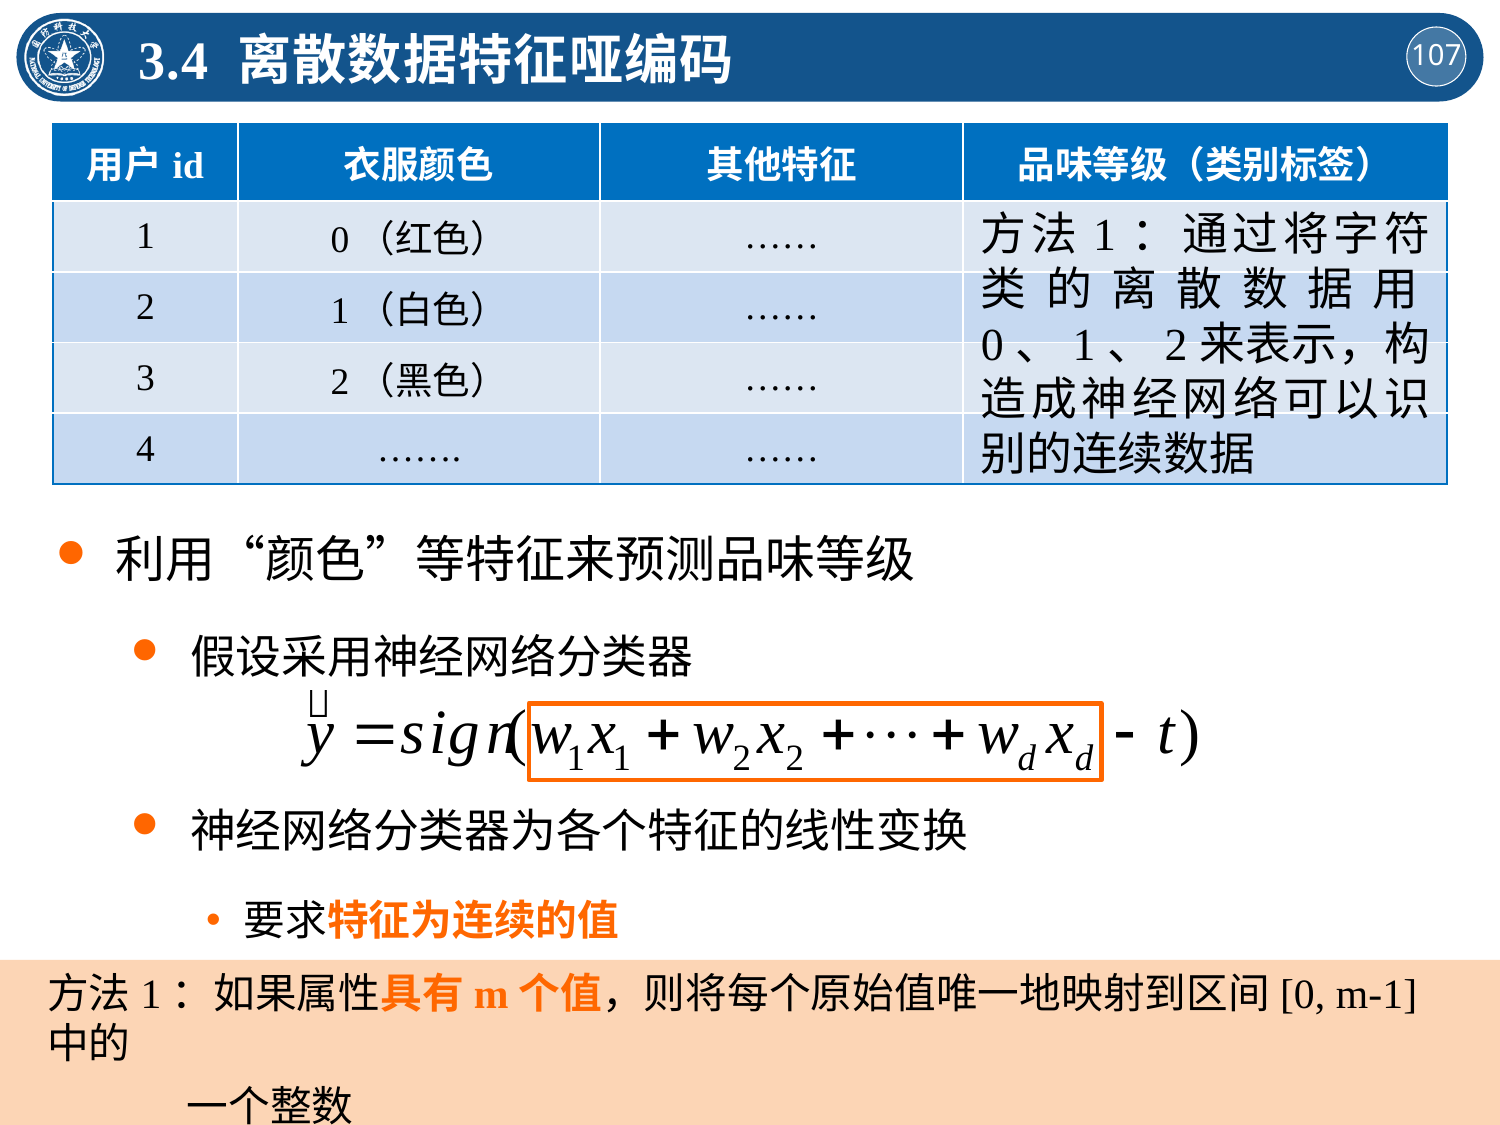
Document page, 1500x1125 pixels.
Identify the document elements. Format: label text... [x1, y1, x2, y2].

table_cell ……. [239, 414, 599, 483]
table_cell …… [601, 414, 962, 483]
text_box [290, 668, 1210, 786]
table_cell …… [601, 343, 962, 412]
table_header 用户id [54, 125, 237, 200]
text_box 3.4 离散数据特征哑编码 [123, 17, 1337, 98]
table_cell …… [601, 273, 962, 342]
table_header 品味等级（类别标签） [964, 125, 1446, 200]
table_cell 1 [54, 202, 237, 271]
table_cell 2（黑色） [239, 343, 599, 412]
text_box 方法1：通过将字符类的离散数据用0、1、2来表示，构造成神经网络可以识别的连续数据 [966, 197, 1445, 485]
table_cell 1（白色） [239, 273, 599, 342]
picture [16, 9, 111, 104]
table_header 衣服颜色 [239, 125, 599, 200]
text_box 方法1：如果属性具有m个值，则将每个原始值唯一地映射到区间[0, m-1]中的 一个整数 [0, 959, 1500, 1125]
table_cell 0（红色） [239, 202, 599, 271]
table_cell …… [601, 202, 962, 271]
table_cell 2 [54, 273, 237, 342]
table_cell 3 [54, 343, 237, 412]
table_cell 4 [54, 414, 237, 483]
table_header 其他特征 [601, 125, 962, 200]
list 利用“颜色”等特征来预测品味等级 假设采用神经网络分类器 神经网络分类器为各个特征的线性变换 要求特征为连续的值 [41, 490, 1459, 959]
